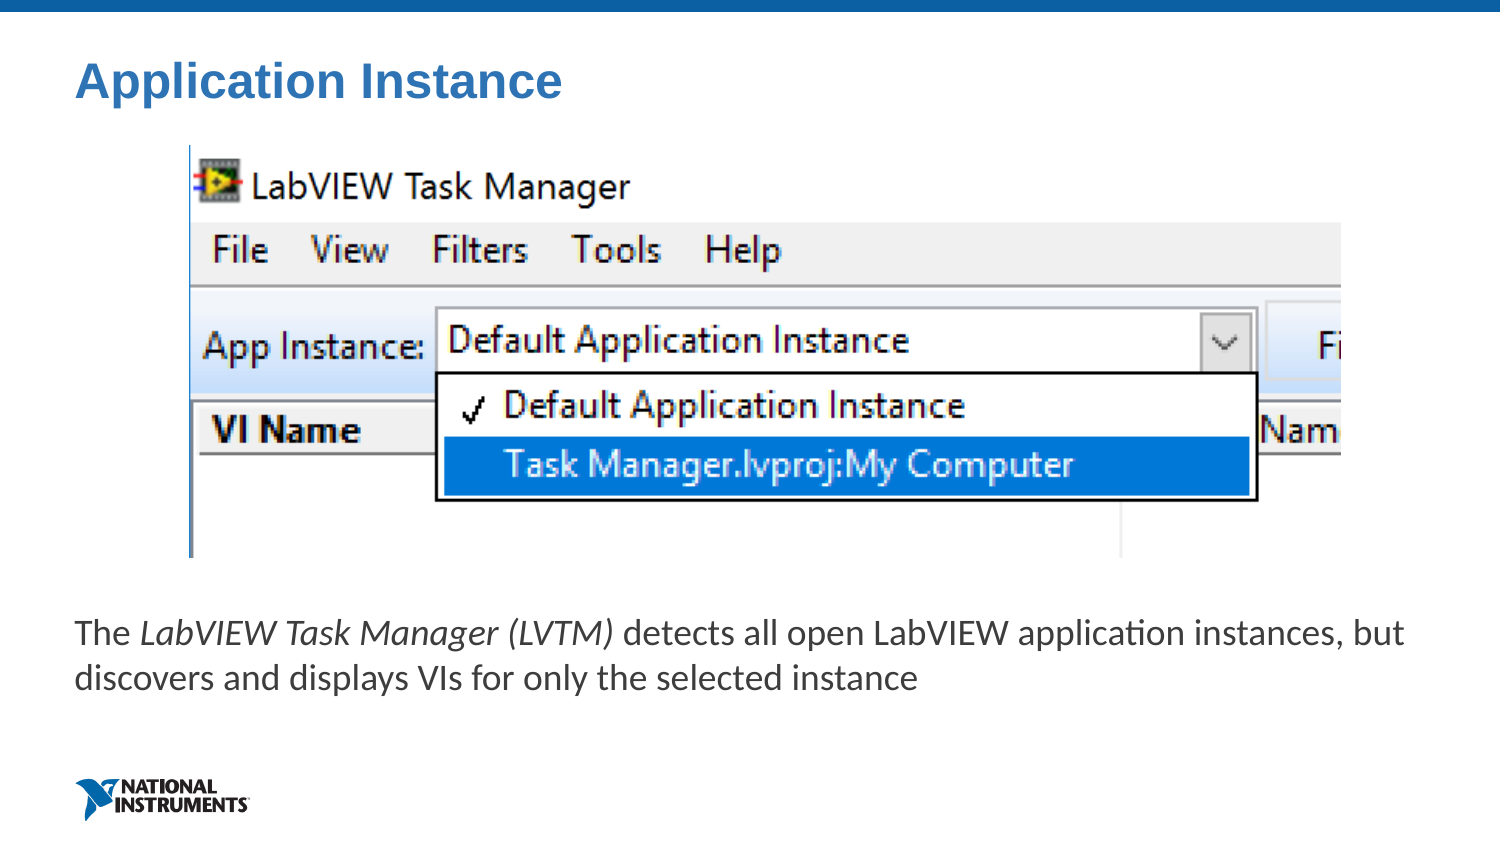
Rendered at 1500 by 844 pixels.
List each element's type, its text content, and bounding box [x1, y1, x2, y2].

title Application Instance [74, 45, 1425, 120]
list The LabVIEW Task Manager (LVTM) detects all open LabVIEW application instances, but discovers and displays VIs for only the selected instance [74, 120, 1425, 760]
picture [189, 145, 1341, 558]
